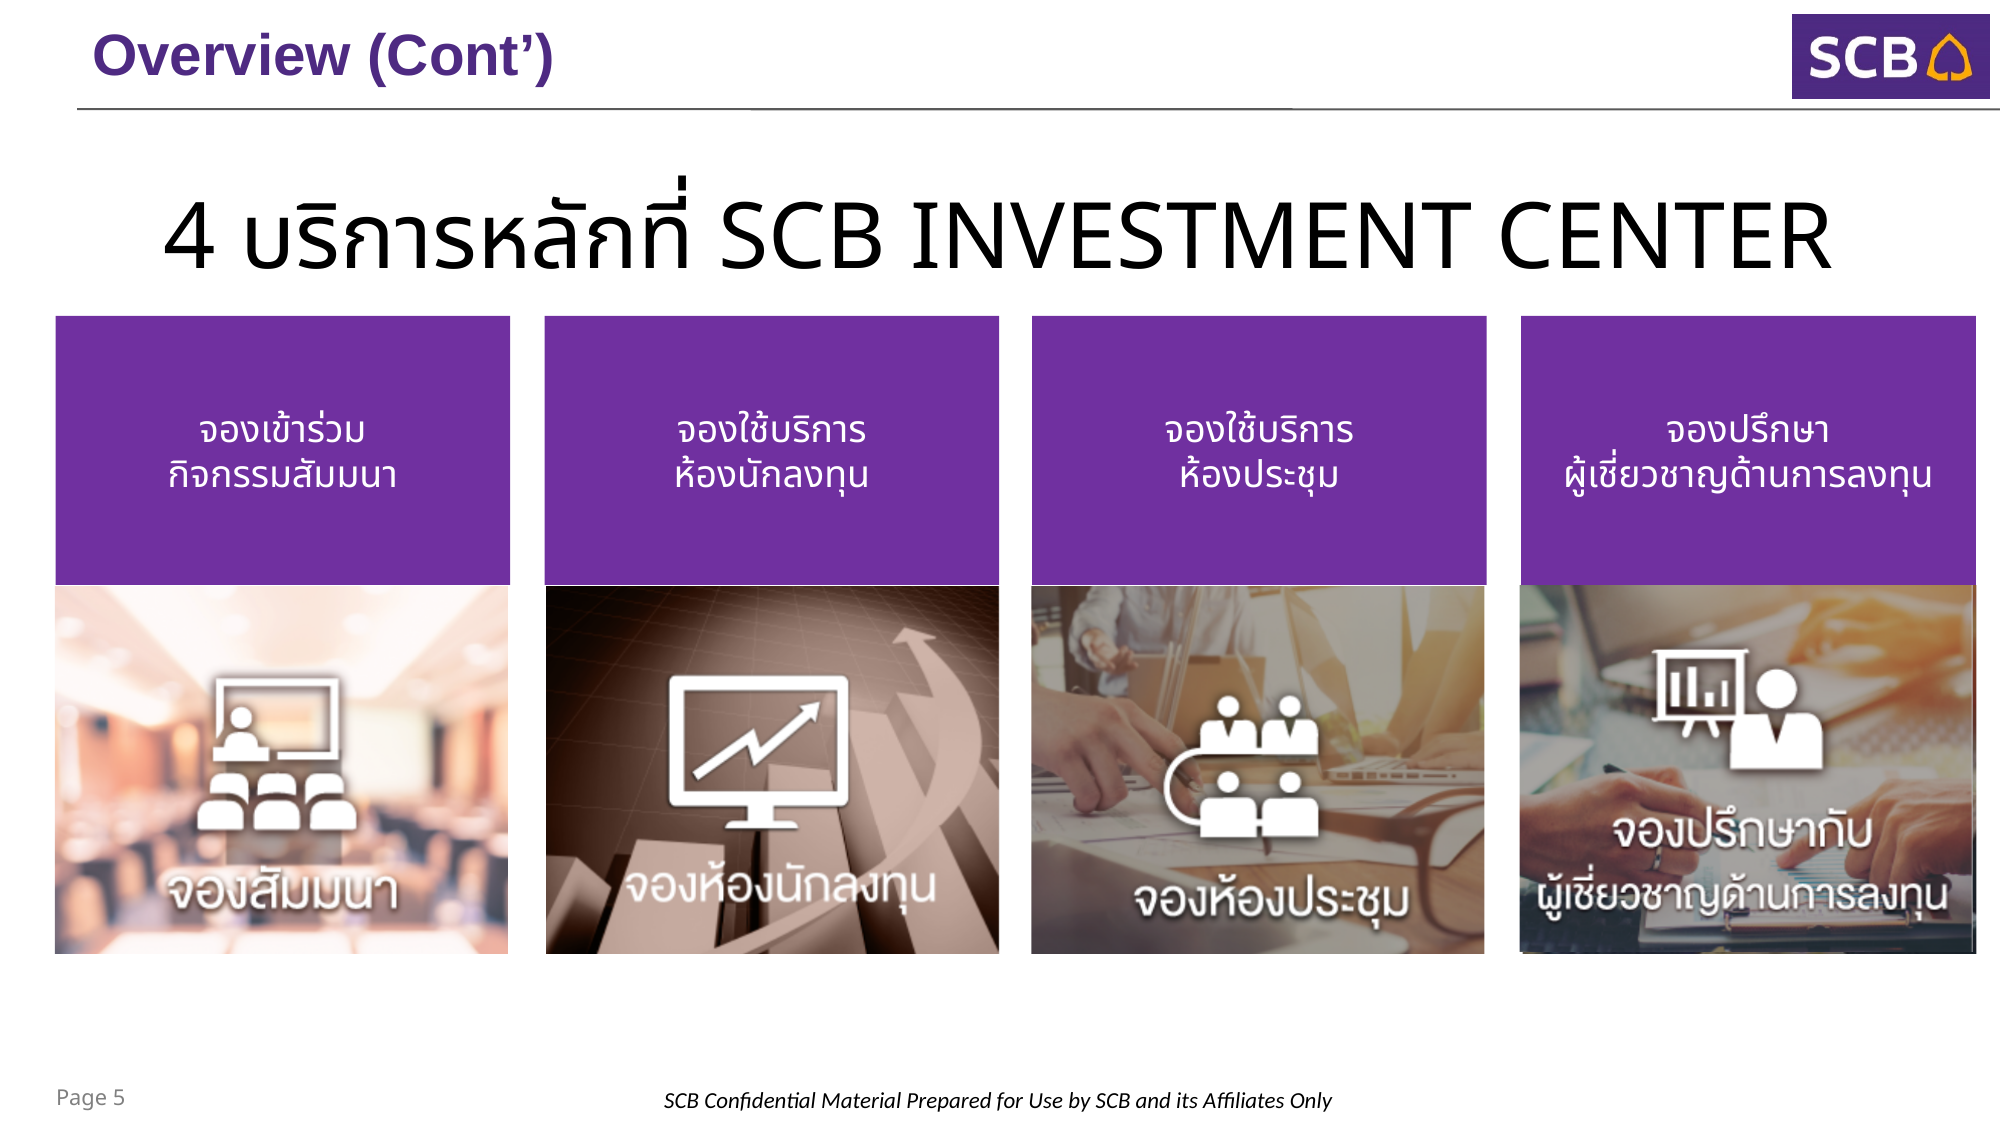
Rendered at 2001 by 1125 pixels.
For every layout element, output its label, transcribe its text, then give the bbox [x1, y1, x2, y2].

text_box จองปรึกษา ผู้เชี่ยวชาญด้านการลงทุน [1520, 315, 1977, 585]
picture [1031, 586, 1485, 954]
text_box จองเข้าร่วม กิจกรรมสัมมนา [55, 315, 511, 586]
text_box 4 บริการหลักที่ SCB INVESTMENT CENTER [149, 169, 1850, 295]
picture [1519, 585, 1977, 954]
picture [1792, 14, 1990, 99]
picture [54, 586, 509, 954]
picture [546, 586, 1000, 954]
text_box จองใช้บริการ ห้องนักลงทุน [544, 315, 1000, 586]
text_box จองใช้บริการ ห้องประชุม [1031, 315, 1488, 586]
title Overview (Cont’) [77, 9, 1713, 104]
